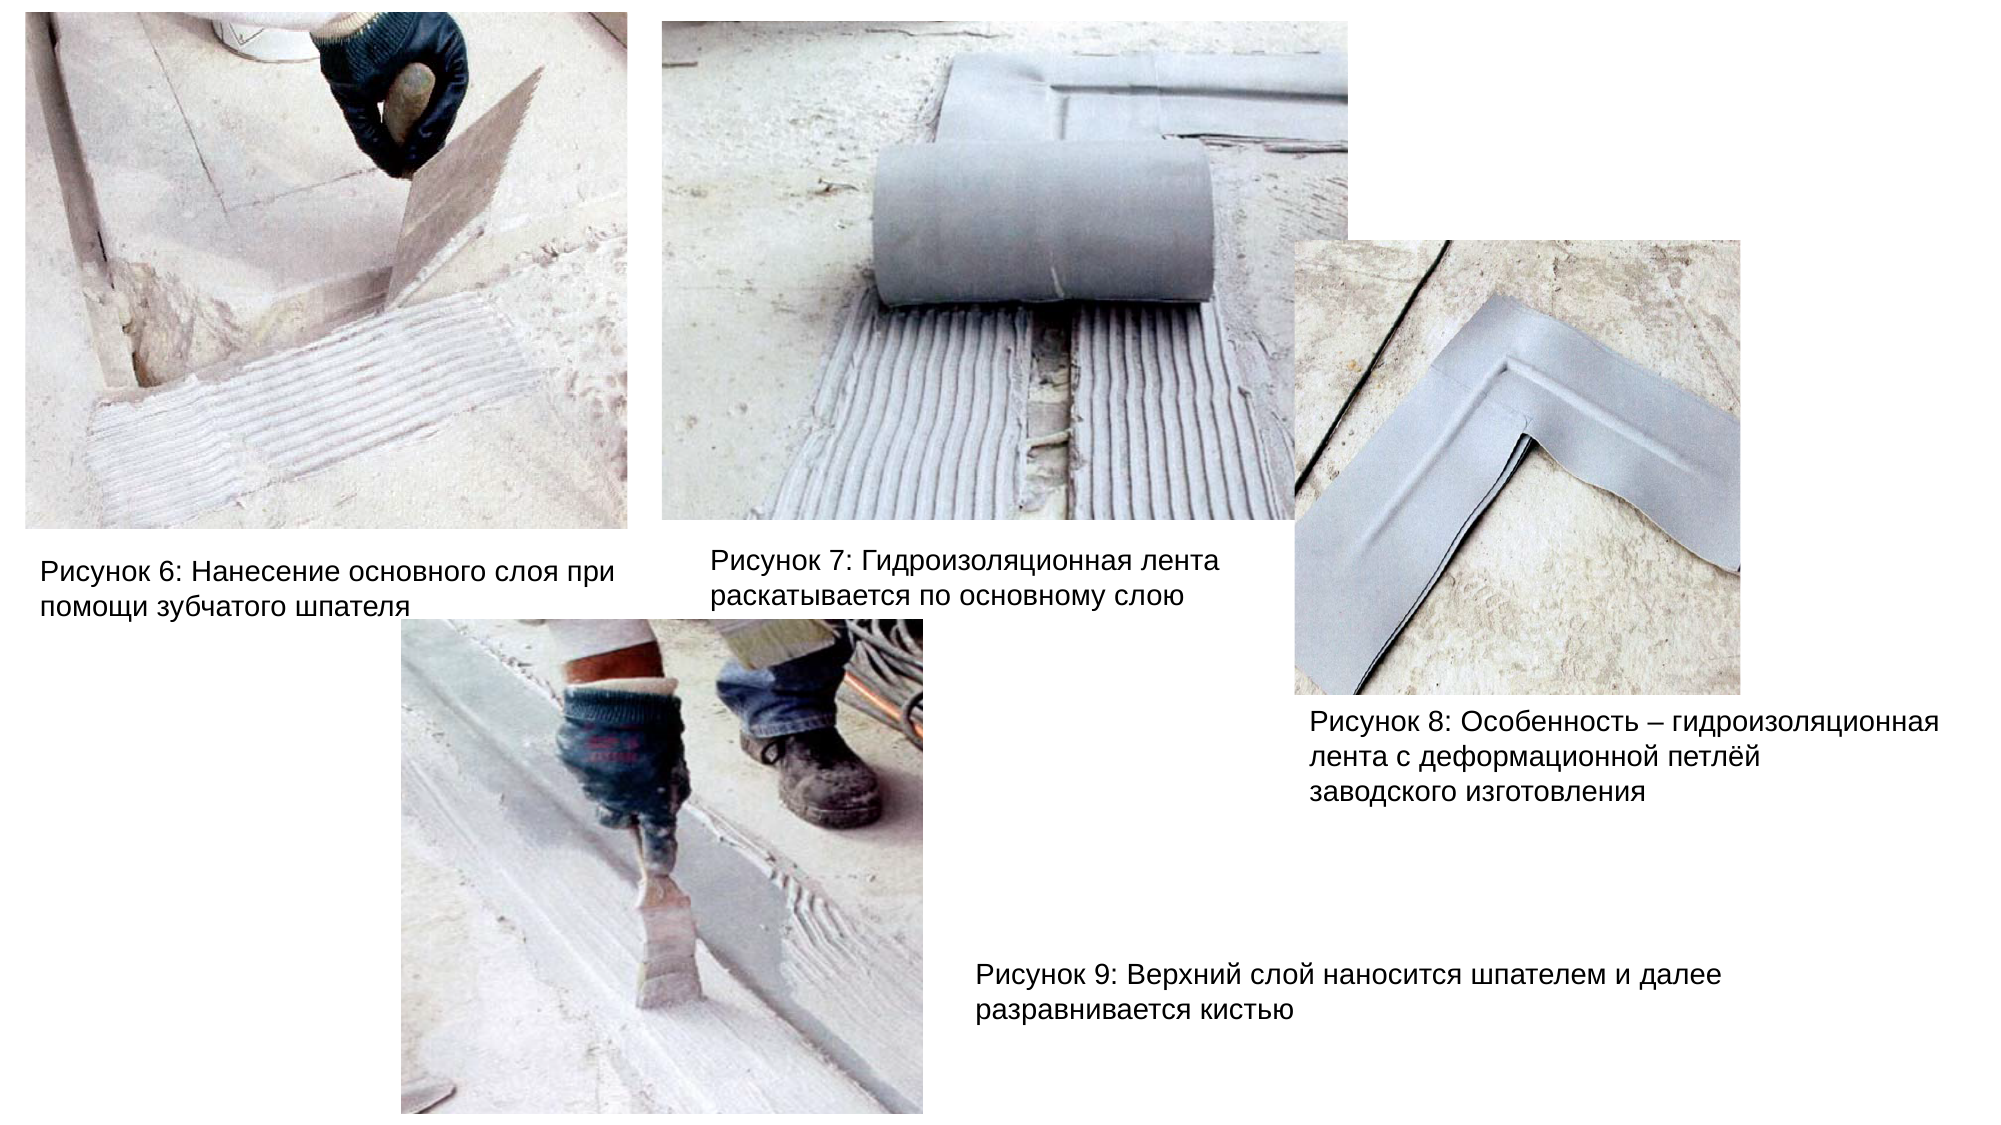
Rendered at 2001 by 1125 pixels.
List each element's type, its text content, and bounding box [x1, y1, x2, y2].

picture [25, 12, 628, 529]
text_box Рисунок 8: Особенность – гидроизоляционная лента с деформационной петлёй заводского изготовления [1294, 694, 1993, 815]
picture [400, 619, 923, 1114]
text_box Рисунок 6: Нанесение основного слоя при помощи зубчатого шпателя [25, 544, 695, 630]
text_box Рисунок 9: Верхний слой наносится шпателем и далее разравнивается кистью [960, 948, 1961, 1033]
text_box Рисунок 7: Гидроизоляционная лента раскатывается по основному слою [695, 533, 1261, 619]
picture [661, 21, 1741, 695]
